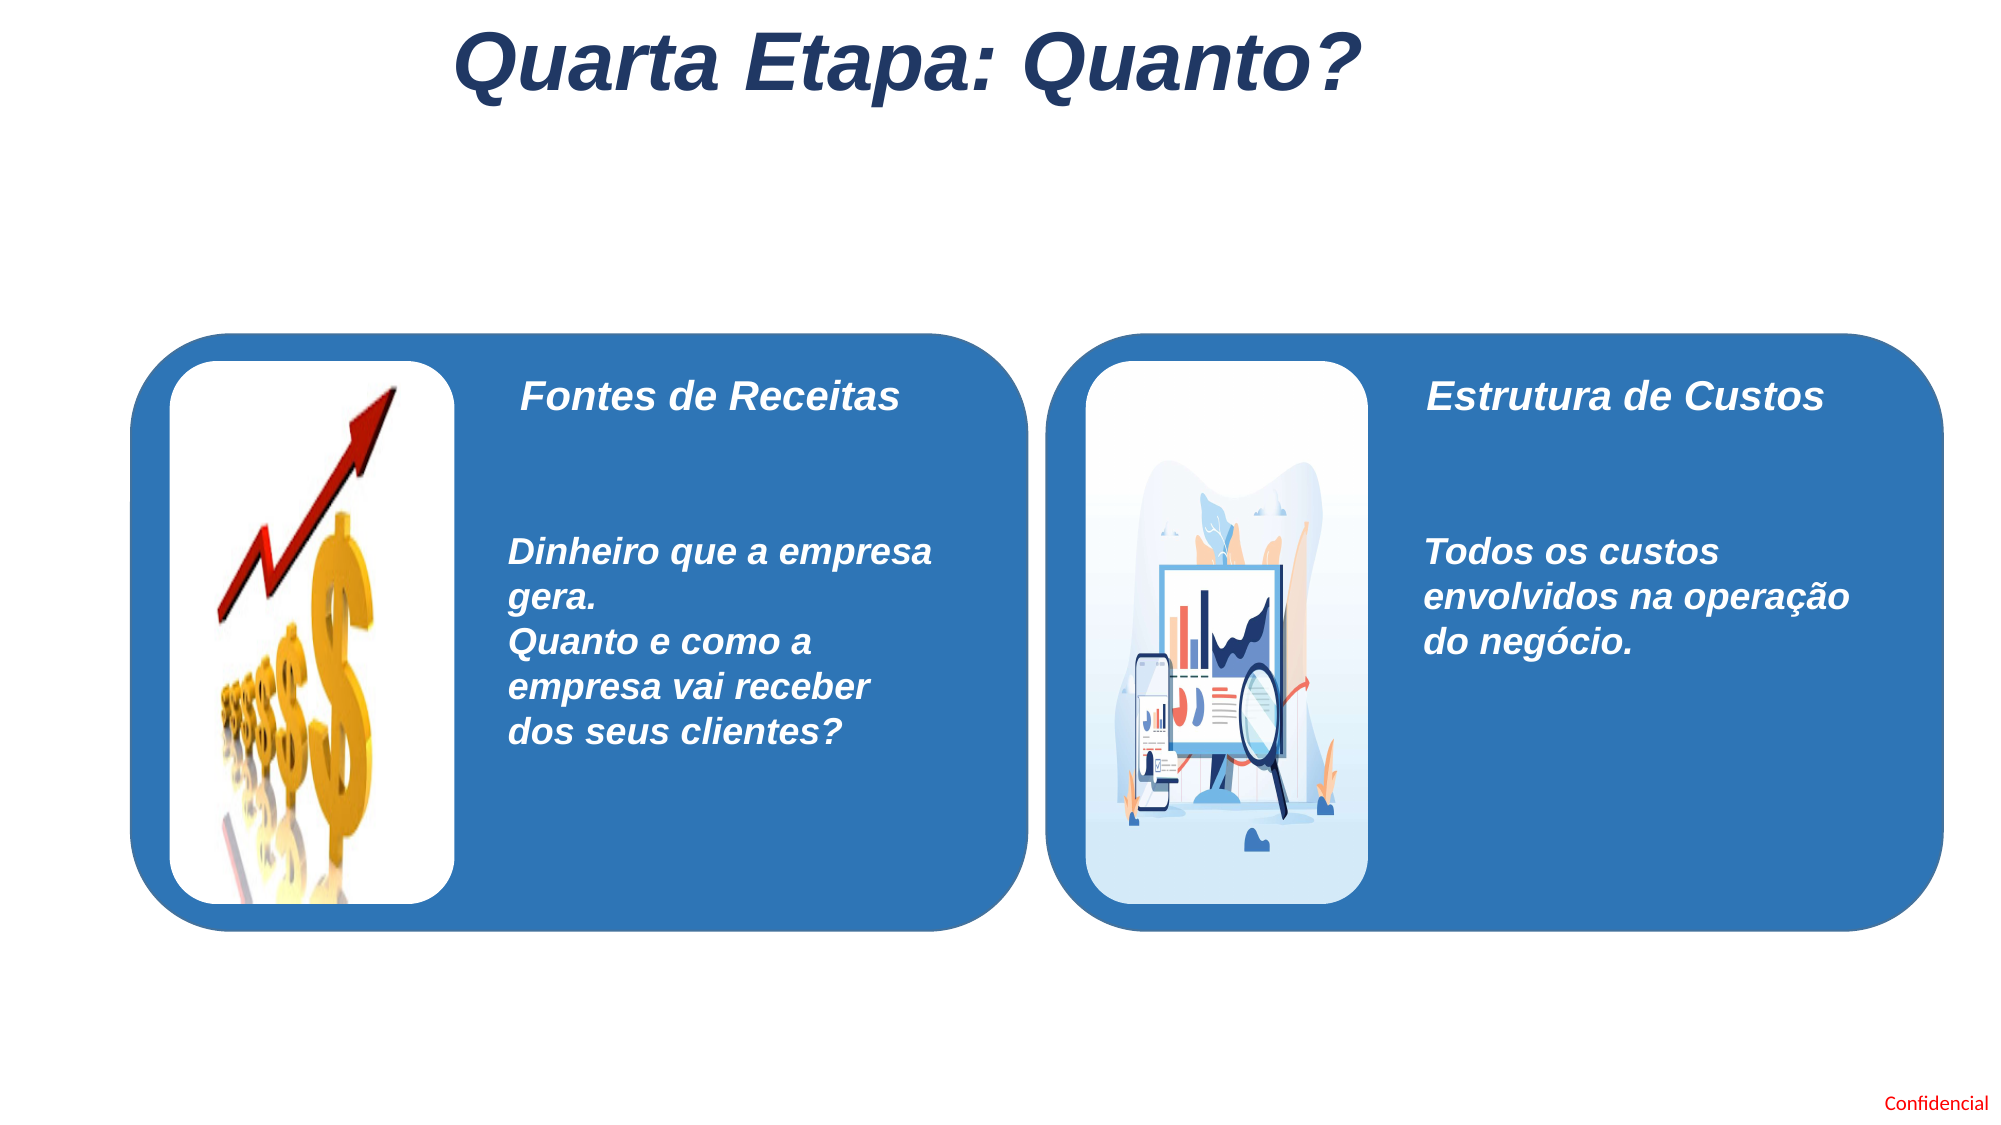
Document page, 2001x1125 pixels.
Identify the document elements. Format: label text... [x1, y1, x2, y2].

text_box [1045, 333, 1944, 932]
text_box Dinheiro que a empresa gera. Quanto e como a empresa vai receber dos seus clientes? [493, 519, 954, 760]
picture [169, 361, 455, 905]
text_box Quarta Etapa: Quanto? [438, 0, 1379, 115]
text_box Estrutura de Custos [1411, 361, 1841, 426]
text_box Fontes de Receitas [505, 361, 916, 426]
text_box [129, 333, 1029, 932]
picture [1085, 361, 1368, 905]
text_box Todos os custos envolvidos na operação do negócio. [1408, 519, 1869, 670]
